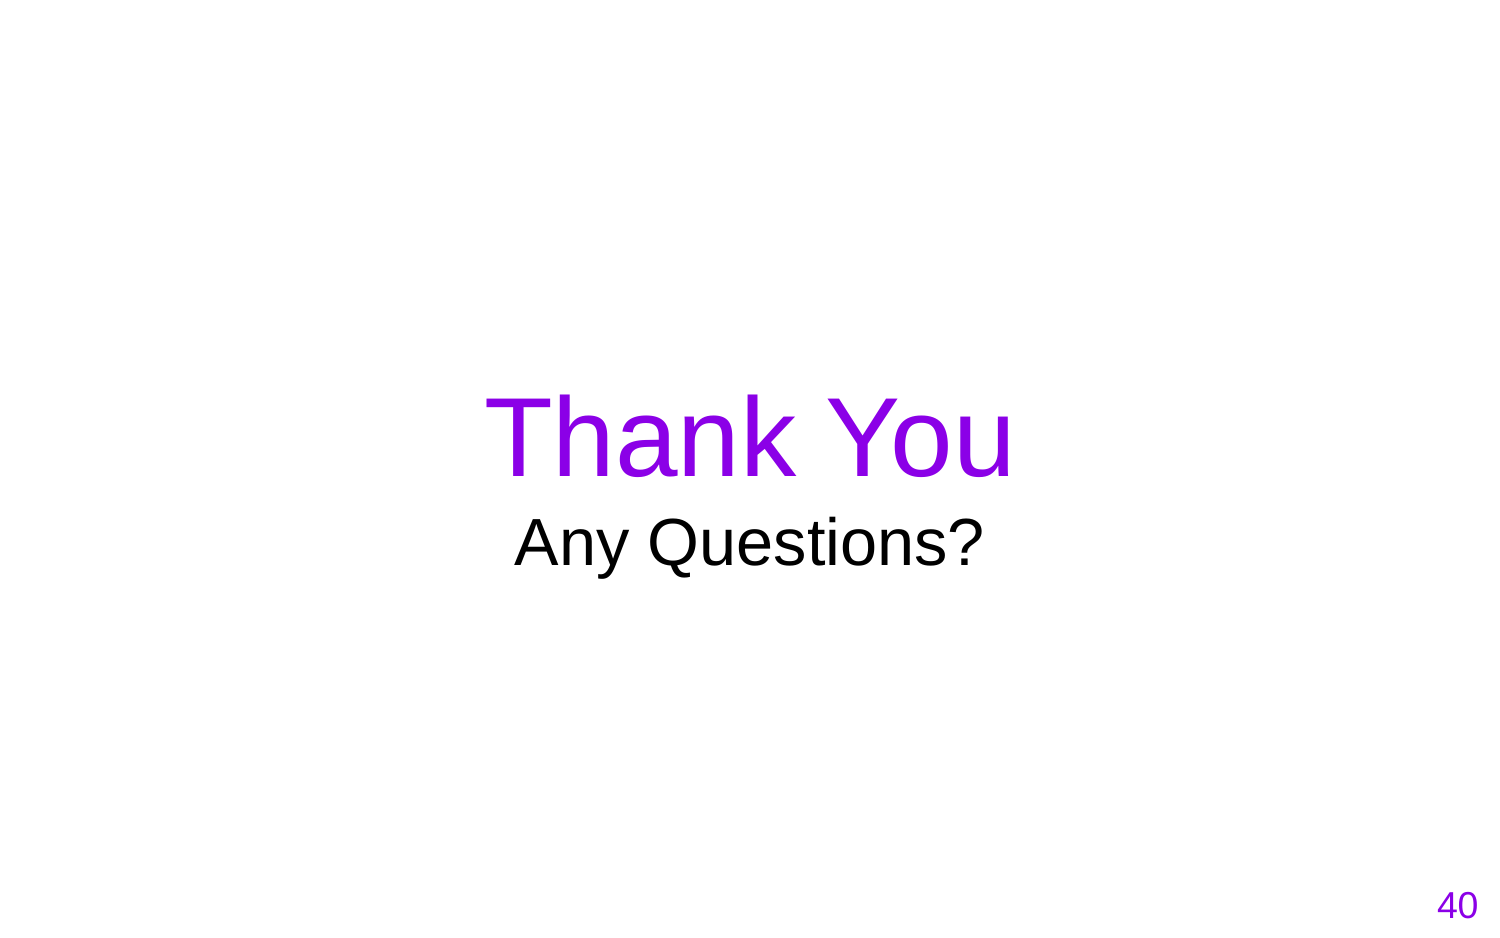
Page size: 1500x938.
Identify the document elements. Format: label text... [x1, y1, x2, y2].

slide_number 40 [1403, 865, 1494, 938]
title Thank You Any Questions? [51, 77, 1449, 866]
